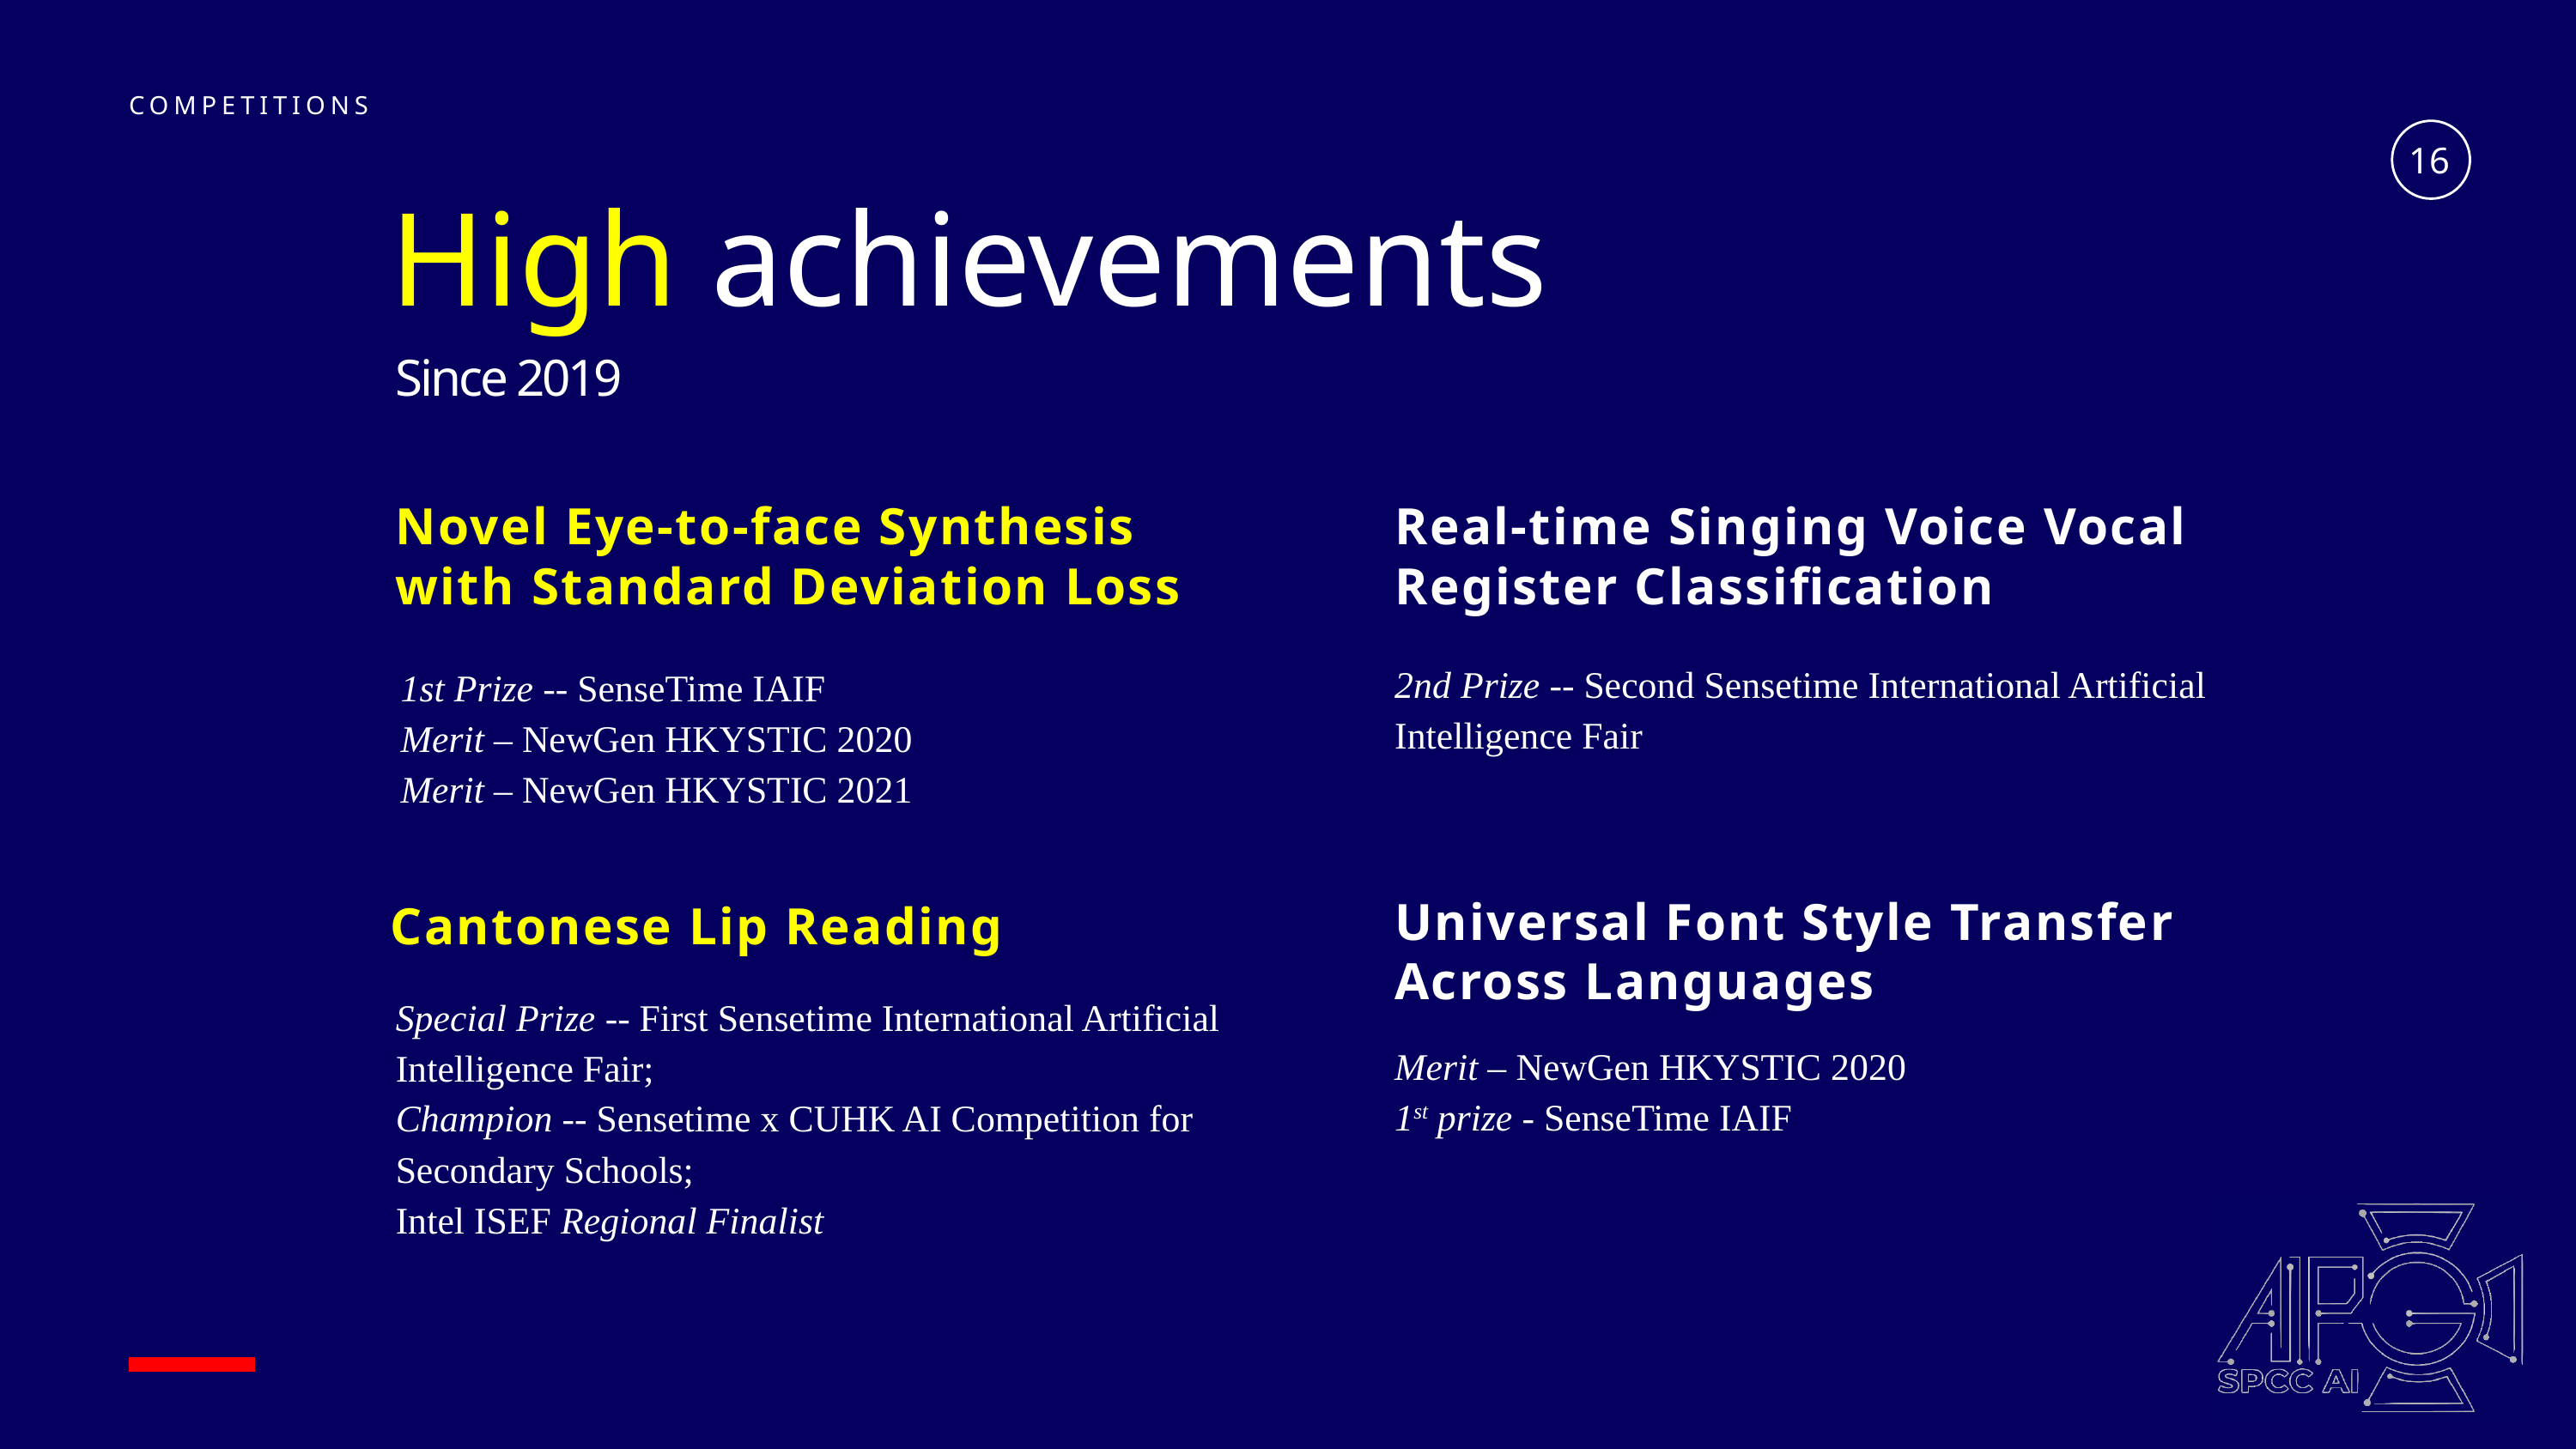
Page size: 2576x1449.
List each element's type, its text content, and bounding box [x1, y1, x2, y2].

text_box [1394, 494, 2282, 789]
text_box COMPETITIONS [128, 84, 531, 120]
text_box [1394, 889, 2282, 1185]
slide_number 16 [1880, 124, 2460, 202]
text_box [395, 494, 1242, 807]
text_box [390, 190, 1787, 407]
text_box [390, 894, 1242, 1237]
